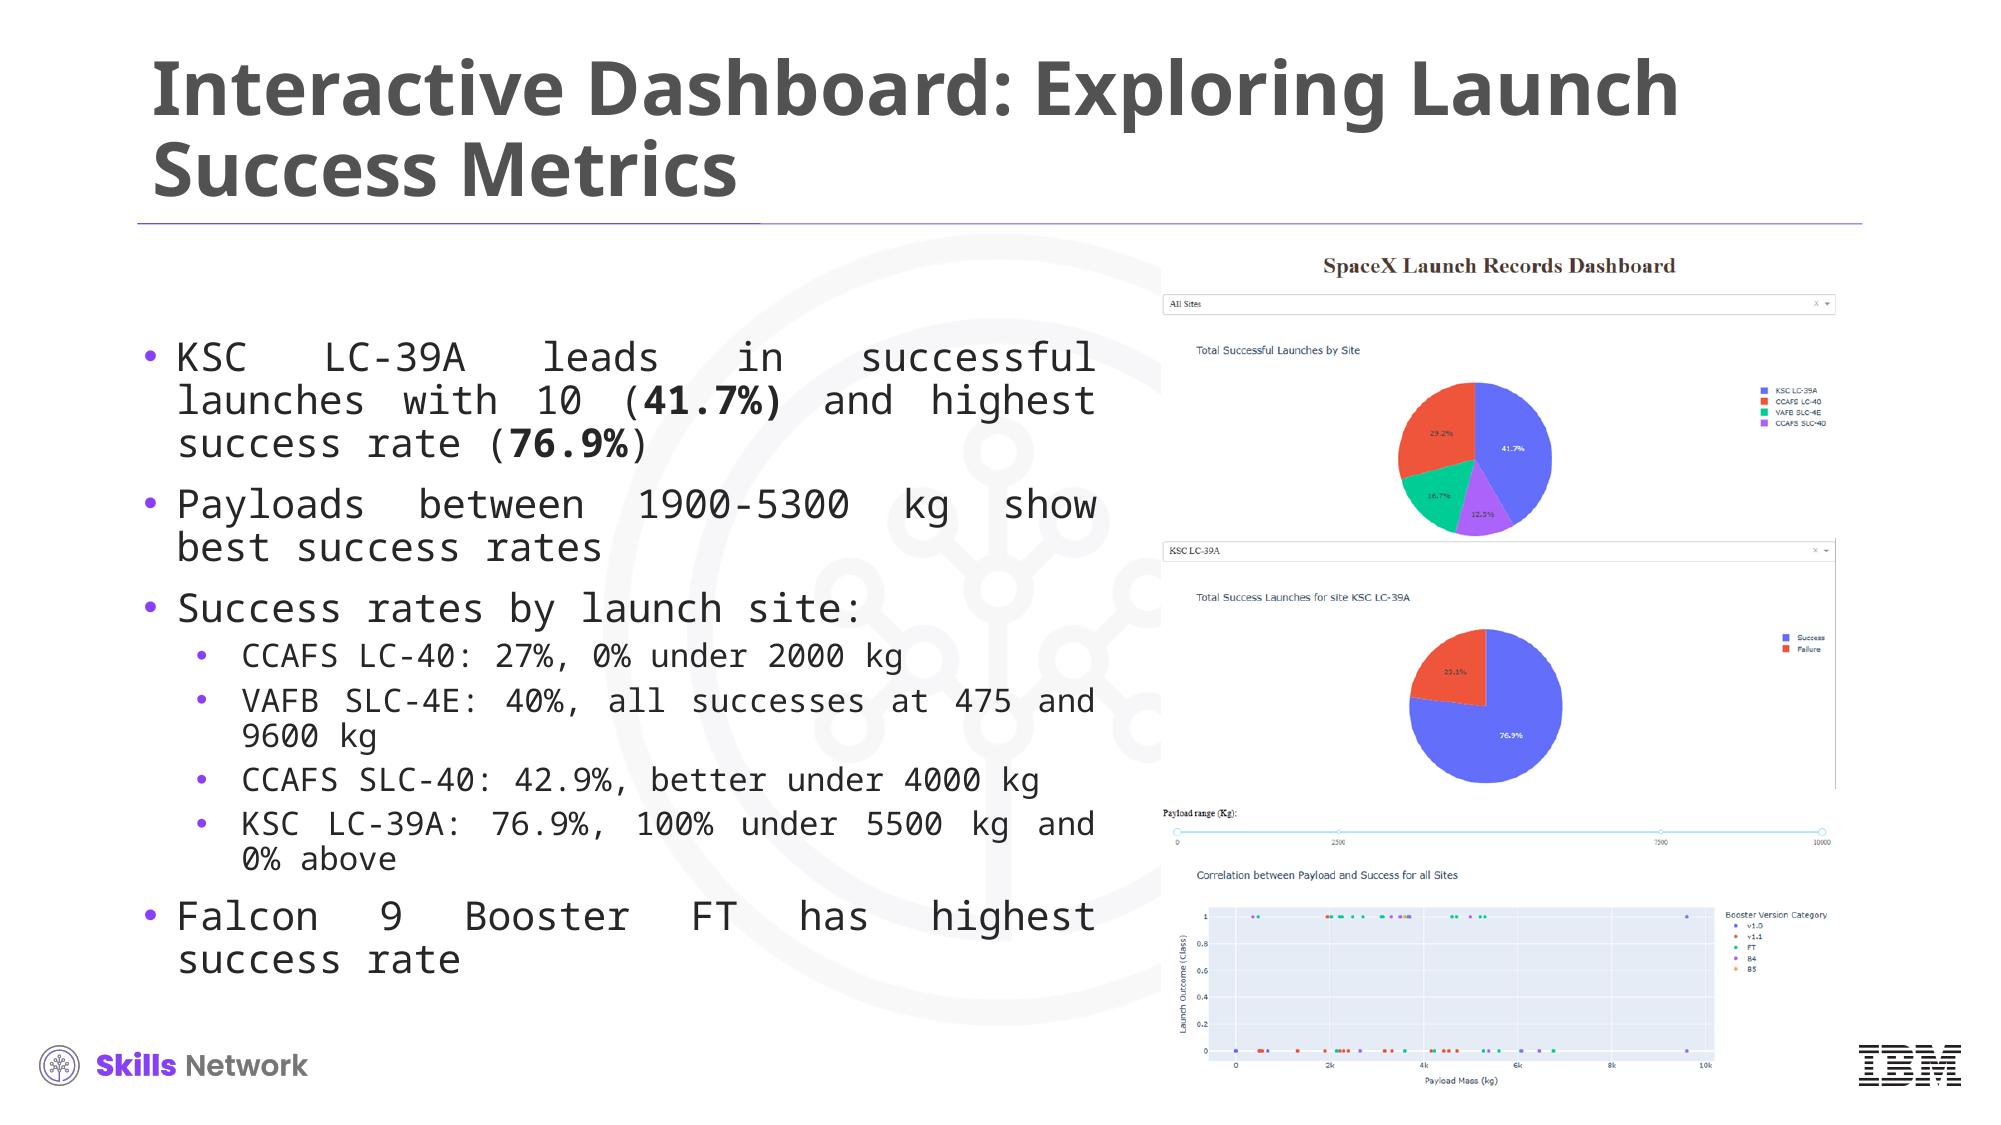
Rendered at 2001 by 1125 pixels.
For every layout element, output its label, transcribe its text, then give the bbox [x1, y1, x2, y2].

title Interactive Dashboard: Exploring Launch Success Metrics [137, 38, 1863, 226]
picture [39, 1045, 308, 1086]
picture [1161, 239, 1836, 1091]
text_box KSC LC-39A leads in successful launches with 10 (41.7%) and highest success rate (76.9%) Payloads between 1900-5300 kg show best success rates Success rates by launch site: CCAFS LC-40: 27%, 0% under 2000 kg VAFB SLC-4E: 40%, all successes at 475 and 9600 kg CCAFS SLC-40: 42.9%, better under 4000 kg KSC LC-39A: 76.9%, 100% under 5500 kg and 0% above Falcon 9 Booster FT has highest success rate [128, 329, 1112, 991]
picture [1859, 1045, 1961, 1086]
